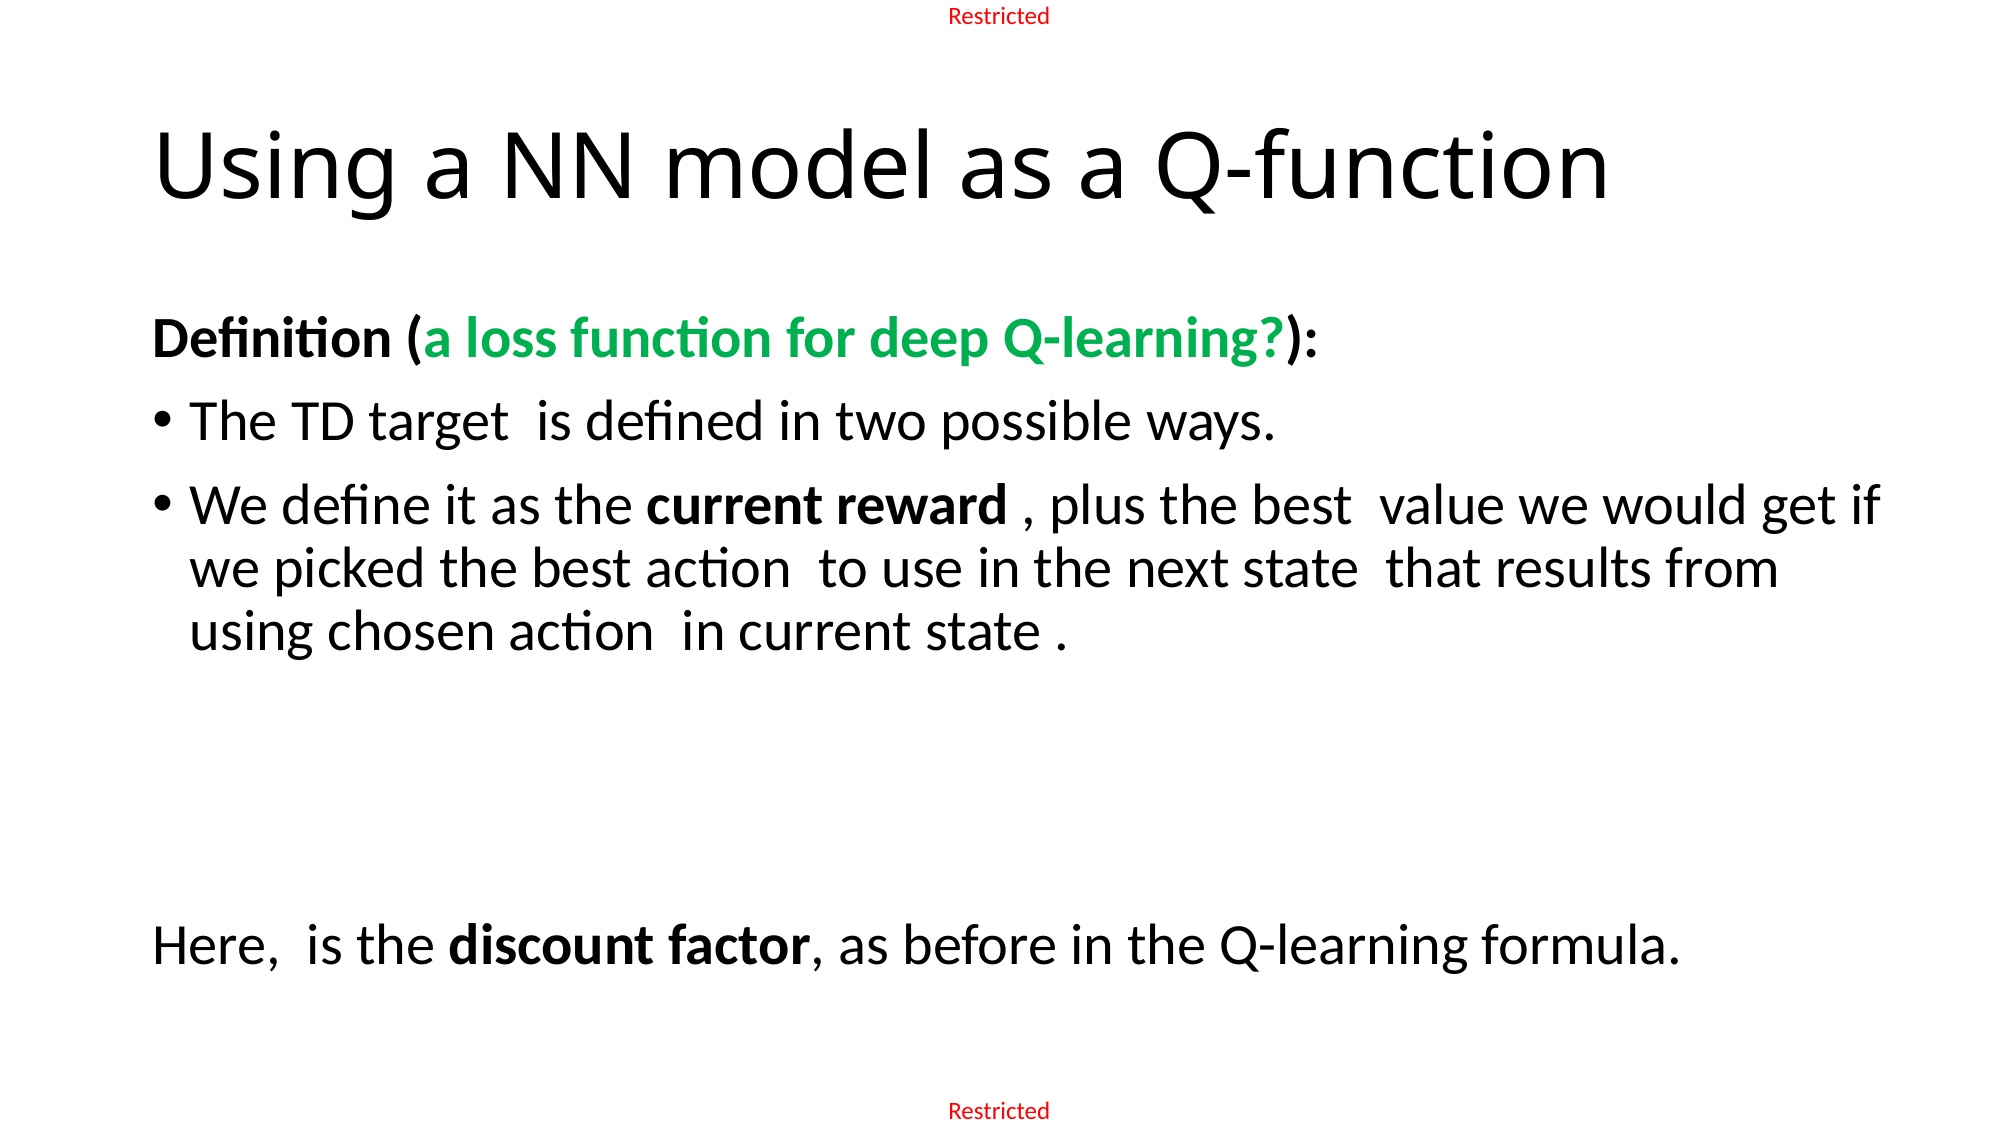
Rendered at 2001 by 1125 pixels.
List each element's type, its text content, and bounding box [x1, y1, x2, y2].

title Using a NN model as a Q-function [137, 59, 1863, 278]
